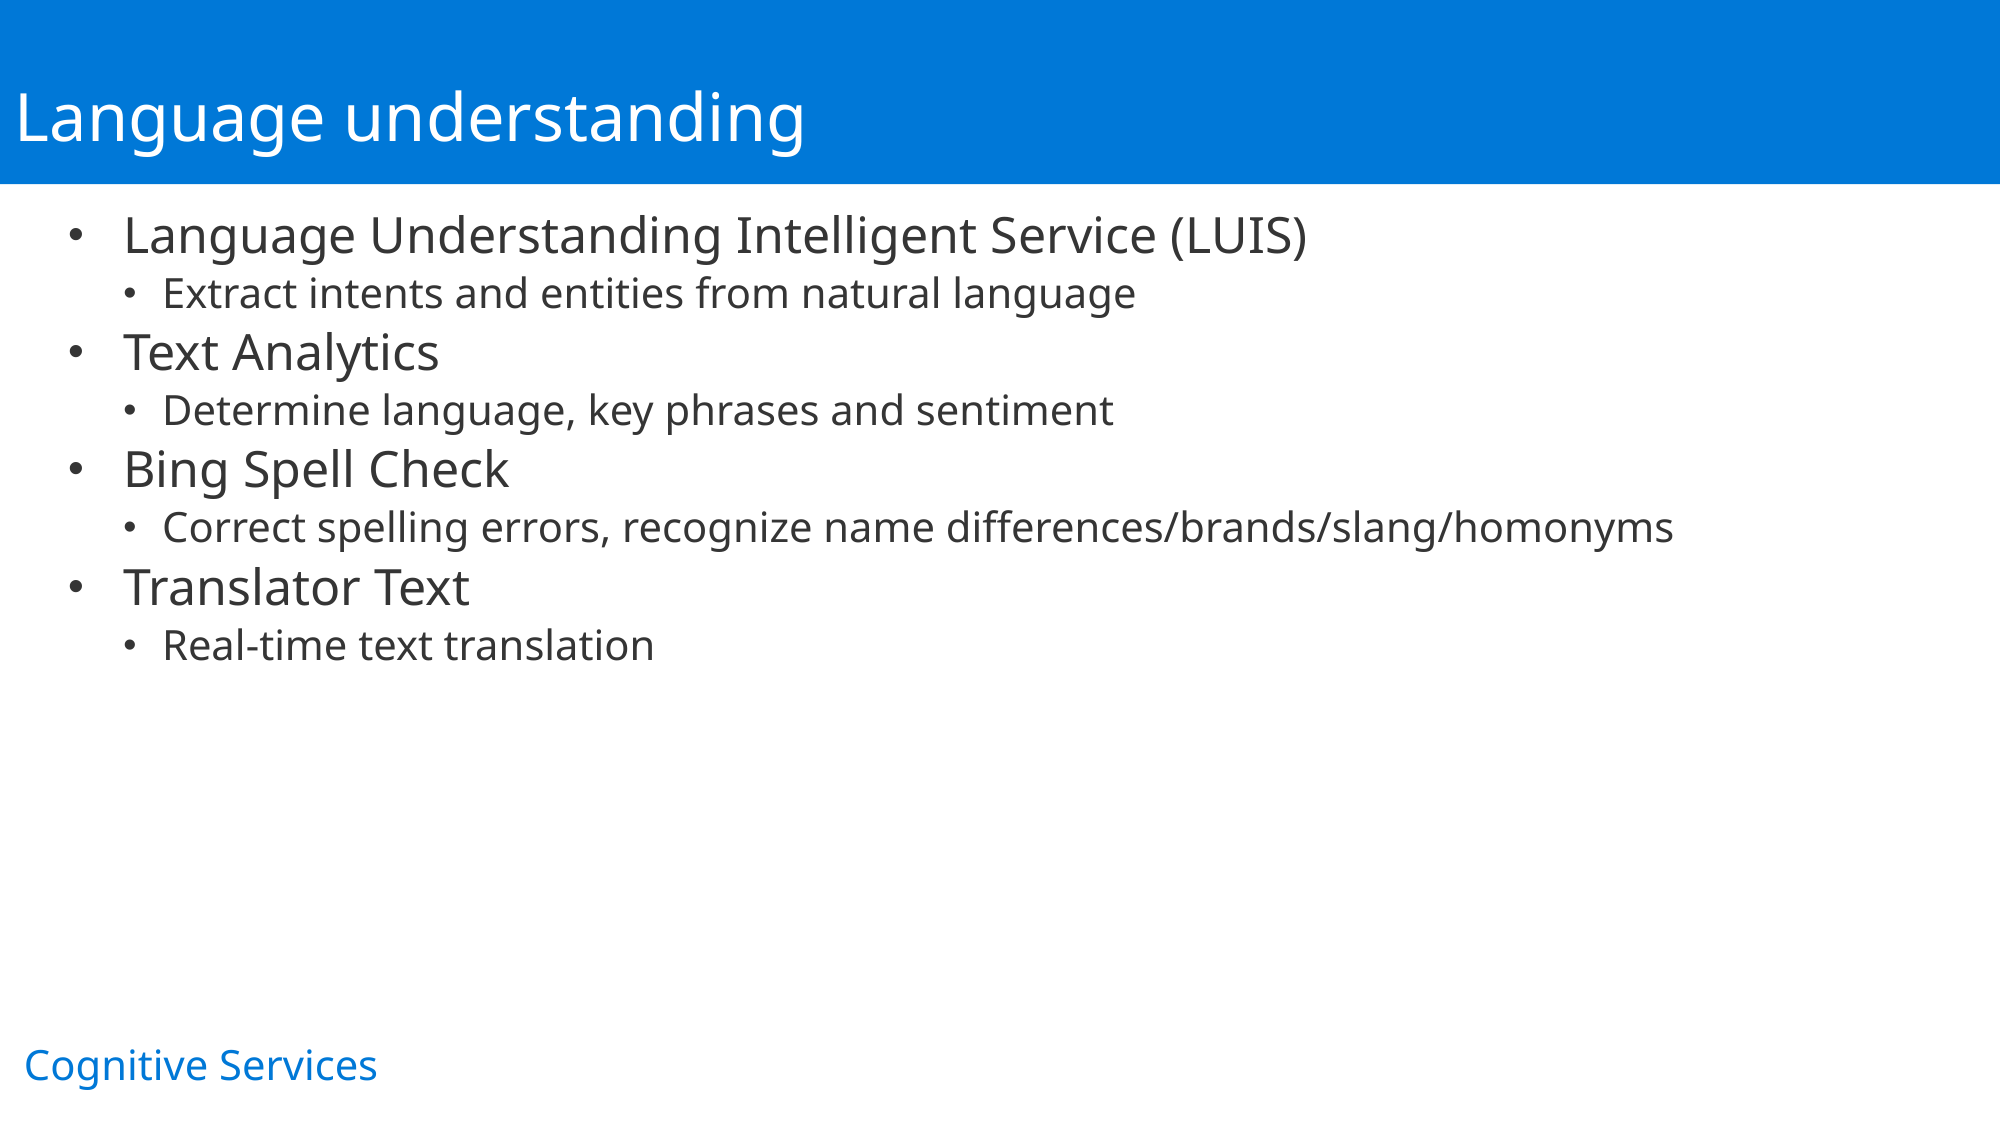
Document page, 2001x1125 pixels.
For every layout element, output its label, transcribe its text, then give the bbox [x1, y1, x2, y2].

list Language Understanding Intelligent Service (LUIS) Extract intents and entities from natural language Text Analytics Determine language, key phrases and sentiment Bing Spell Check Correct spelling errors, recognize name differences/brands/slang/homonyms Translator Text Real-time text translation [44, 194, 1957, 792]
text_box Cognitive Services [0, 1029, 1912, 1105]
text_box Language understanding [0, 0, 2000, 185]
